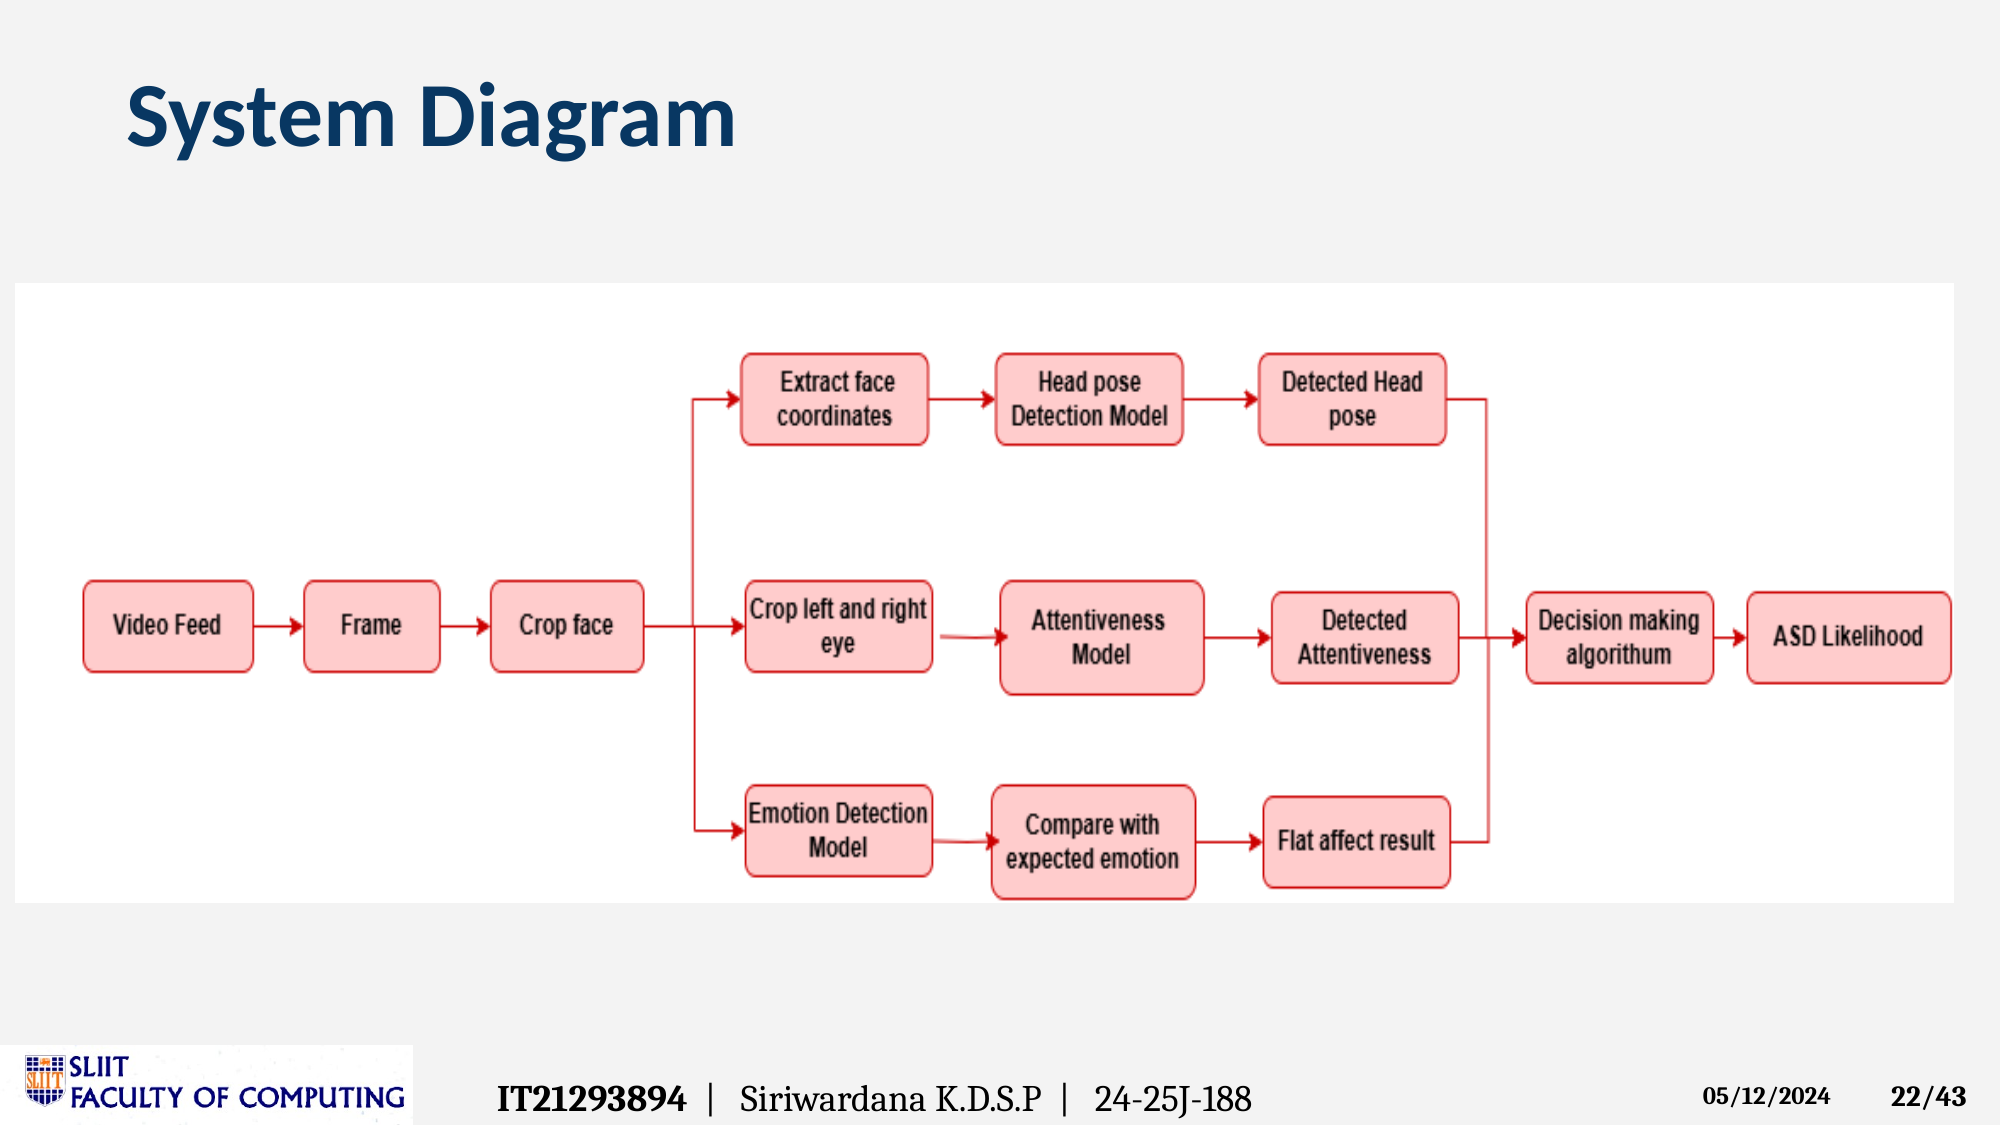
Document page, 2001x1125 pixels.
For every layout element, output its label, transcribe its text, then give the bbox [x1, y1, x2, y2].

picture [0, 1045, 413, 1125]
text_box IT21293894 | Siriwardana K.D.S.P | 24-25J-188 [481, 1072, 1465, 1121]
picture [15, 283, 1954, 903]
slide_number 22/43 [1885, 1076, 2000, 1125]
title System Diagram [124, 53, 960, 243]
footer 05/12/2024 [1700, 1078, 1885, 1125]
